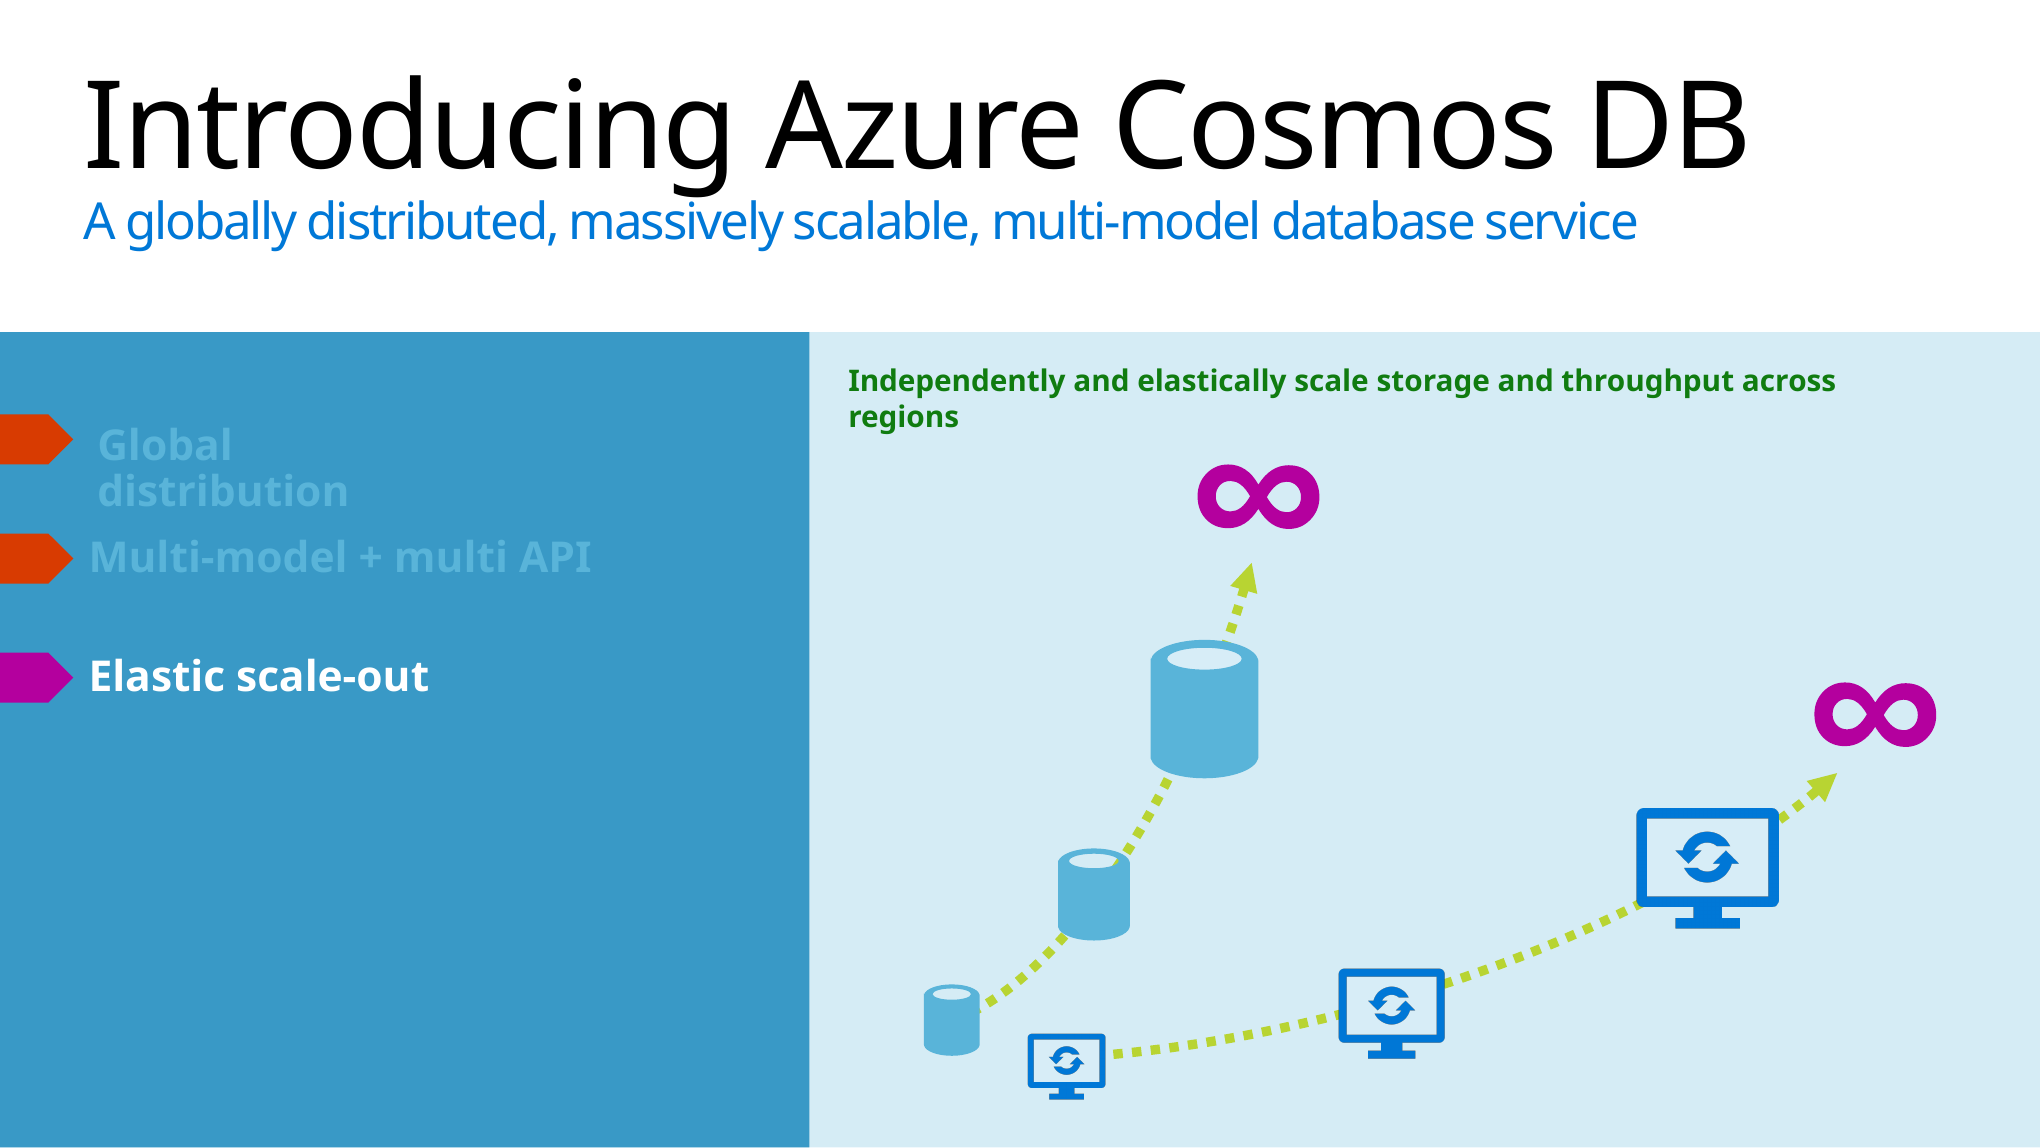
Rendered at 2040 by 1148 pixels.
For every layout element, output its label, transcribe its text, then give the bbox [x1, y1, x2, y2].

text_box [1057, 847, 1131, 942]
text_box [1114, 963, 1328, 1056]
text_box [1793, 773, 1838, 810]
list Global distribution [73, 590, 520, 1090]
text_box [1020, 1020, 1114, 1113]
text_box Multi-model + multi API [73, 528, 631, 590]
list Global distribution [73, 408, 520, 528]
text_box [1813, 681, 1938, 748]
text_box [1363, 853, 1622, 981]
text_box [923, 983, 981, 1057]
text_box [0, 533, 74, 584]
text_box [1149, 639, 1260, 780]
title Introducing Azure Cosmos DB A globally distributed, massively scalable, multi-model database service [60, 48, 1980, 199]
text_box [0, 414, 74, 465]
text_box [1199, 562, 1255, 641]
text_box Elastic scale-out [73, 647, 471, 709]
text_box [955, 990, 969, 998]
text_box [1328, 950, 1456, 1078]
text_box [1169, 649, 1240, 668]
text_box [1196, 463, 1321, 530]
text_box Independently and elastically scale storage and throughput across regions [833, 354, 1902, 441]
text_box [964, 713, 1172, 1008]
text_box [0, 652, 74, 703]
text_box [0, 332, 810, 1148]
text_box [1622, 783, 1793, 954]
